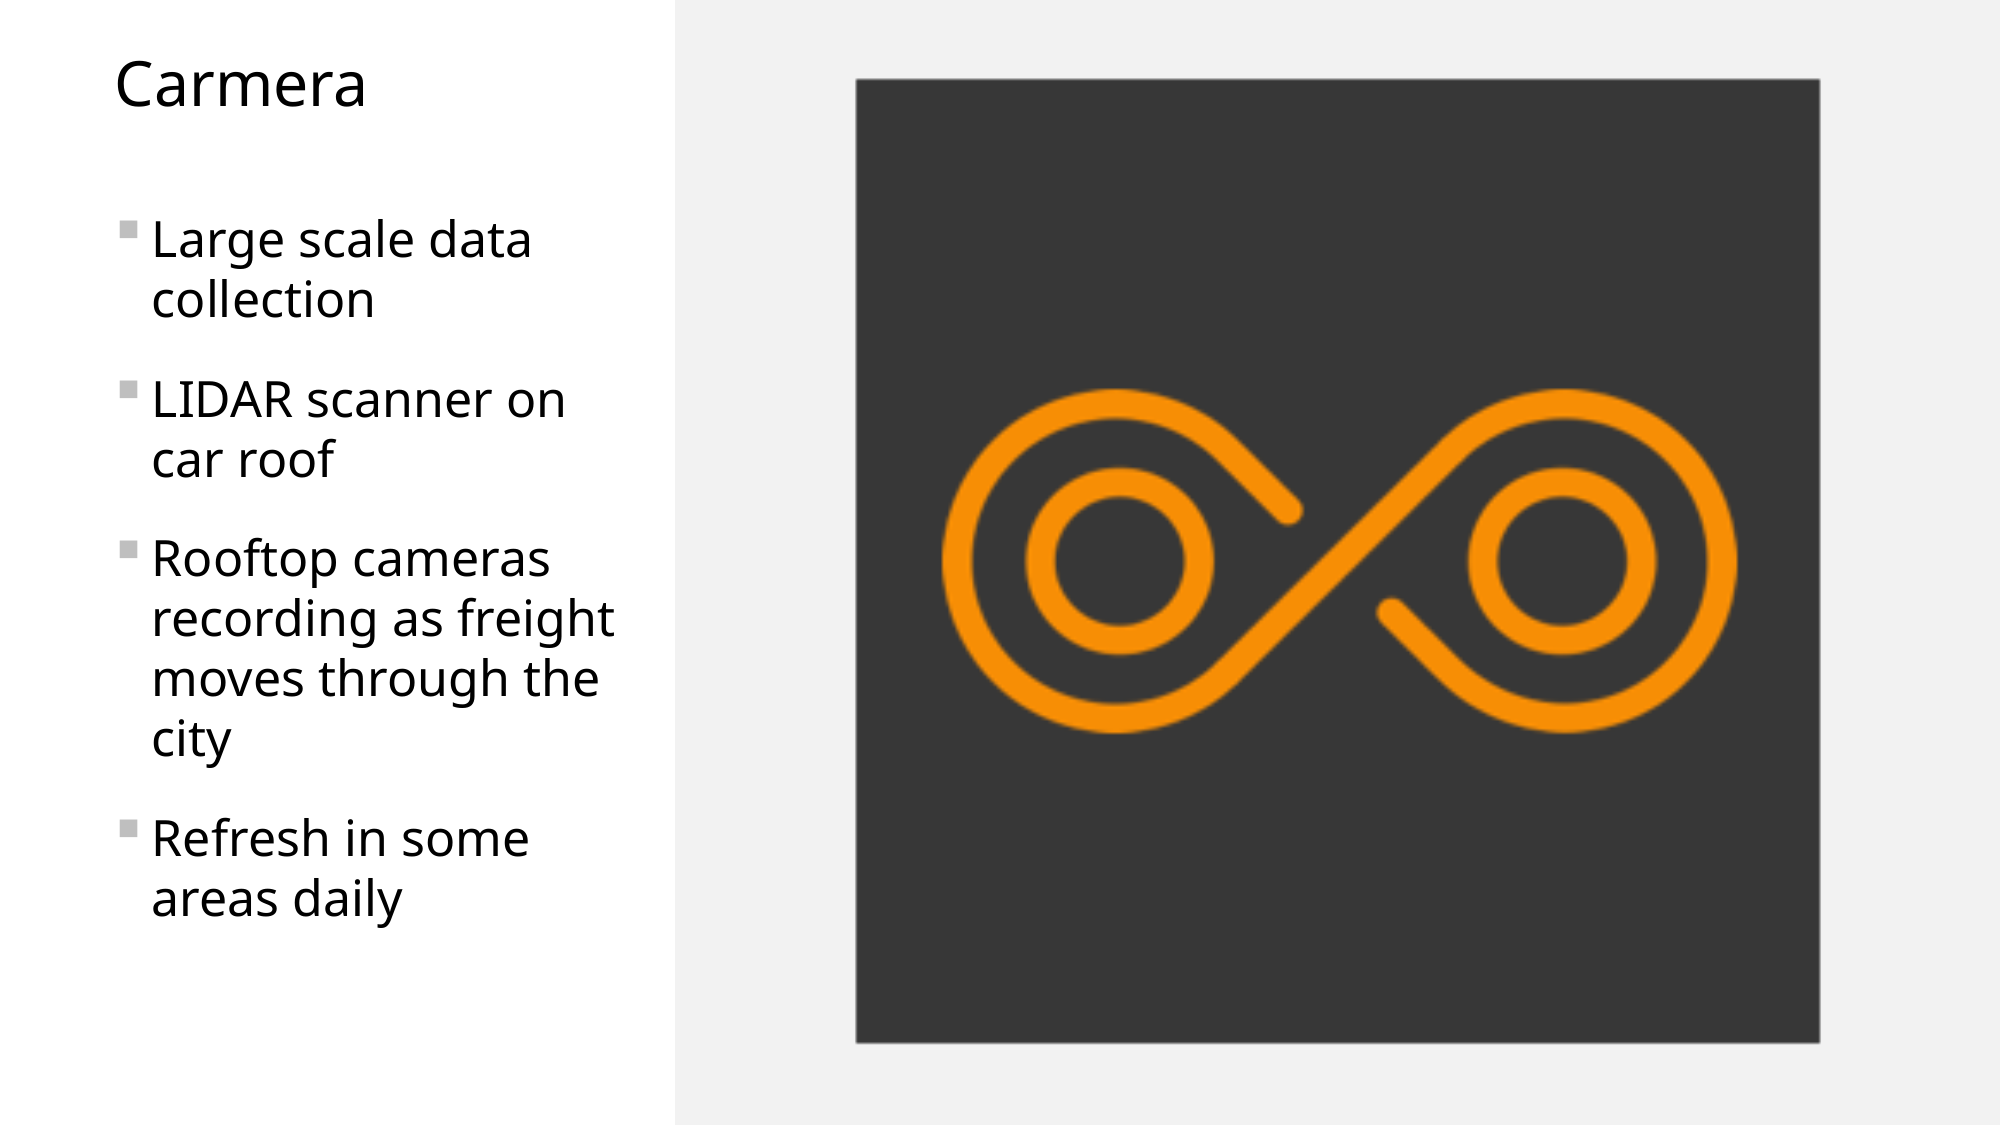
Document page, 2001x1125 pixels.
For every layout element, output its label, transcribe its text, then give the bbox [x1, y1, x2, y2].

list Large scale data collection LIDAR scanner on car roof Rooftop cameras recording as freight moves through the city Refresh in some areas daily [99, 200, 648, 1000]
picture [674, 0, 2000, 1125]
list Carmera [99, 45, 648, 99]
